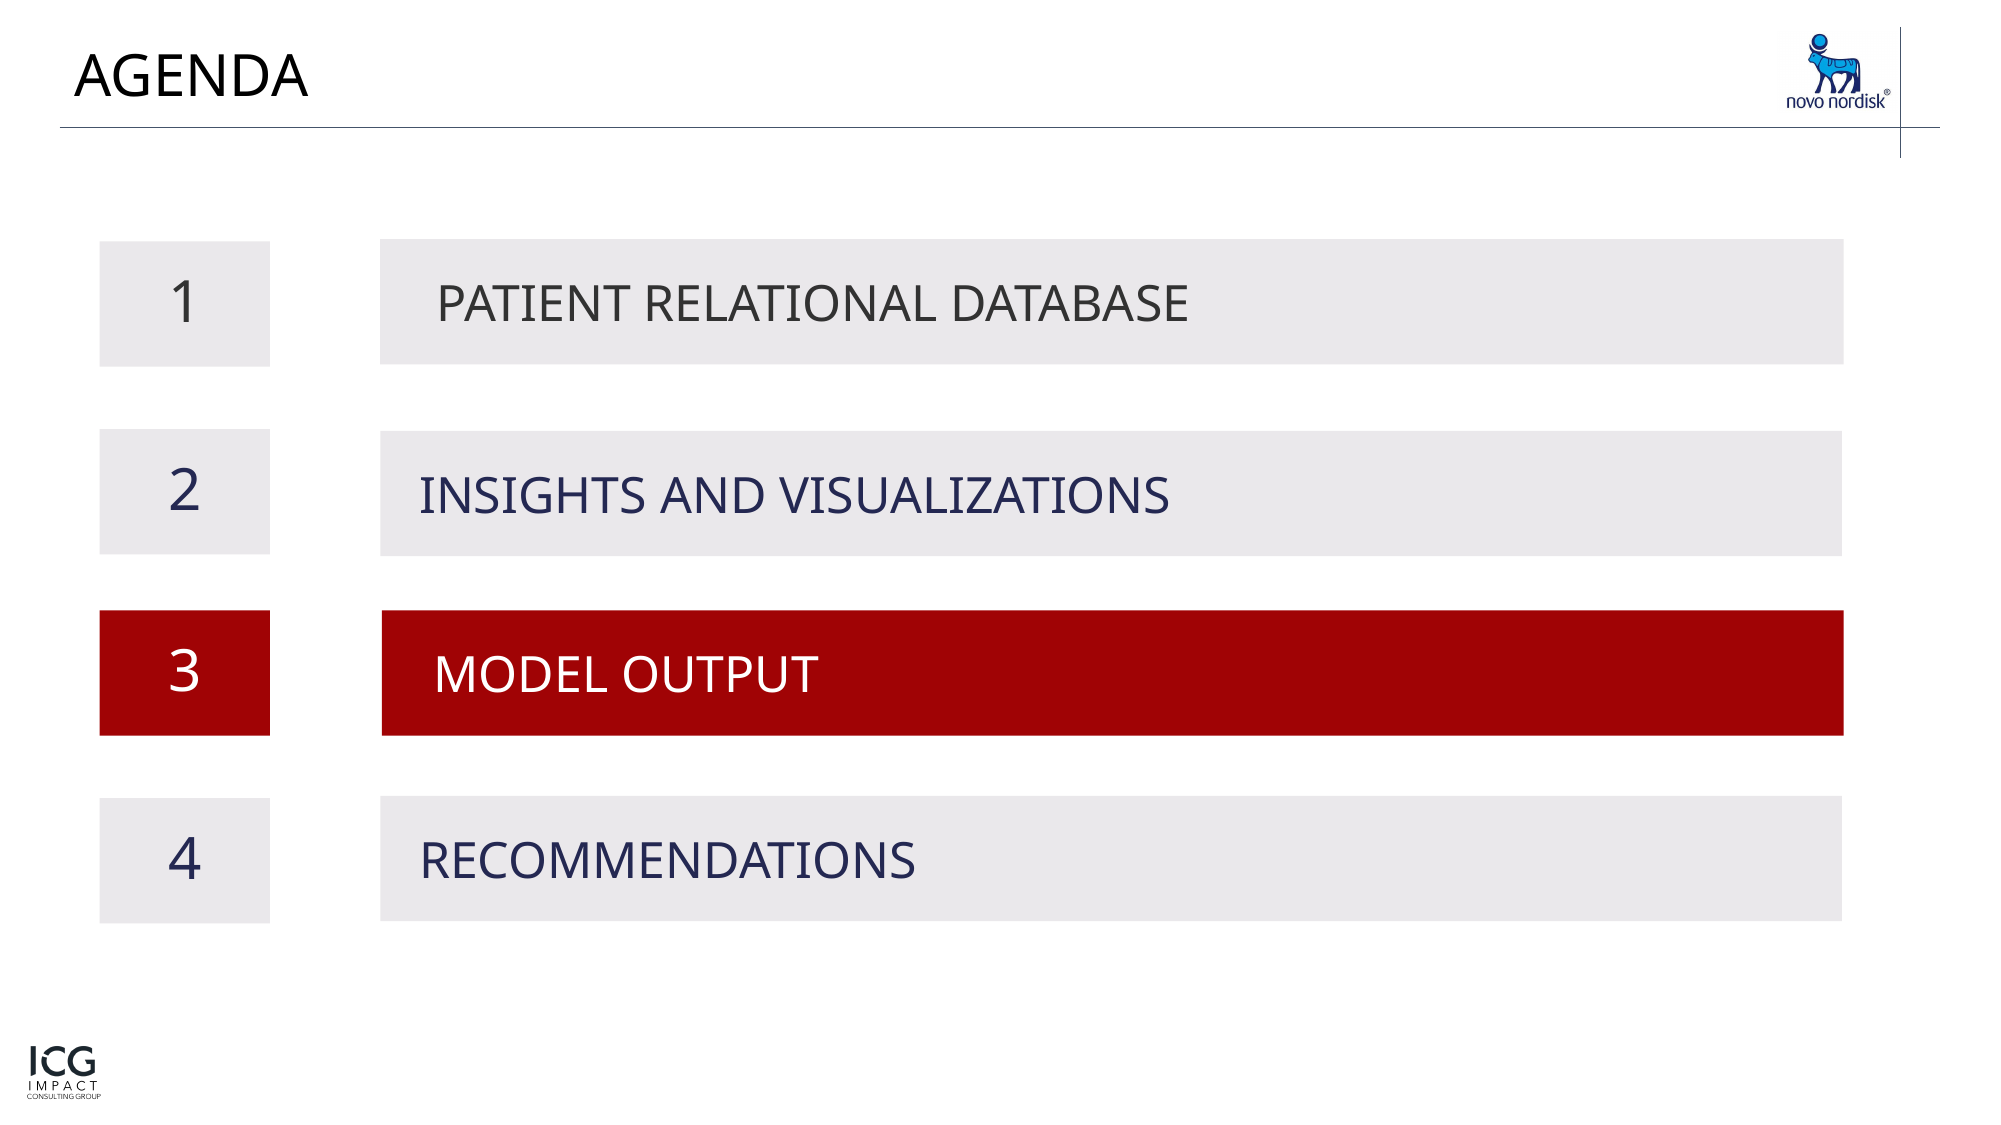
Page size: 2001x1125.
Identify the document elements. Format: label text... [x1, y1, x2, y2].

text_box PATIENT RELATIONAL DATABASE [380, 239, 1844, 365]
text_box 1 [99, 241, 270, 367]
picture [7, 1045, 118, 1105]
text_box MODEL OUTPUT [381, 610, 1844, 736]
text_box 3 [99, 610, 270, 736]
list AGENDA [59, 26, 1901, 128]
text_box INSIGHTS AND VISUALIZATIONS [380, 430, 1842, 557]
picture [1777, 31, 1899, 113]
text_box RECOMMENDATIONS [380, 795, 1842, 922]
text_box 4 [99, 798, 270, 924]
text_box 2 [99, 429, 270, 555]
